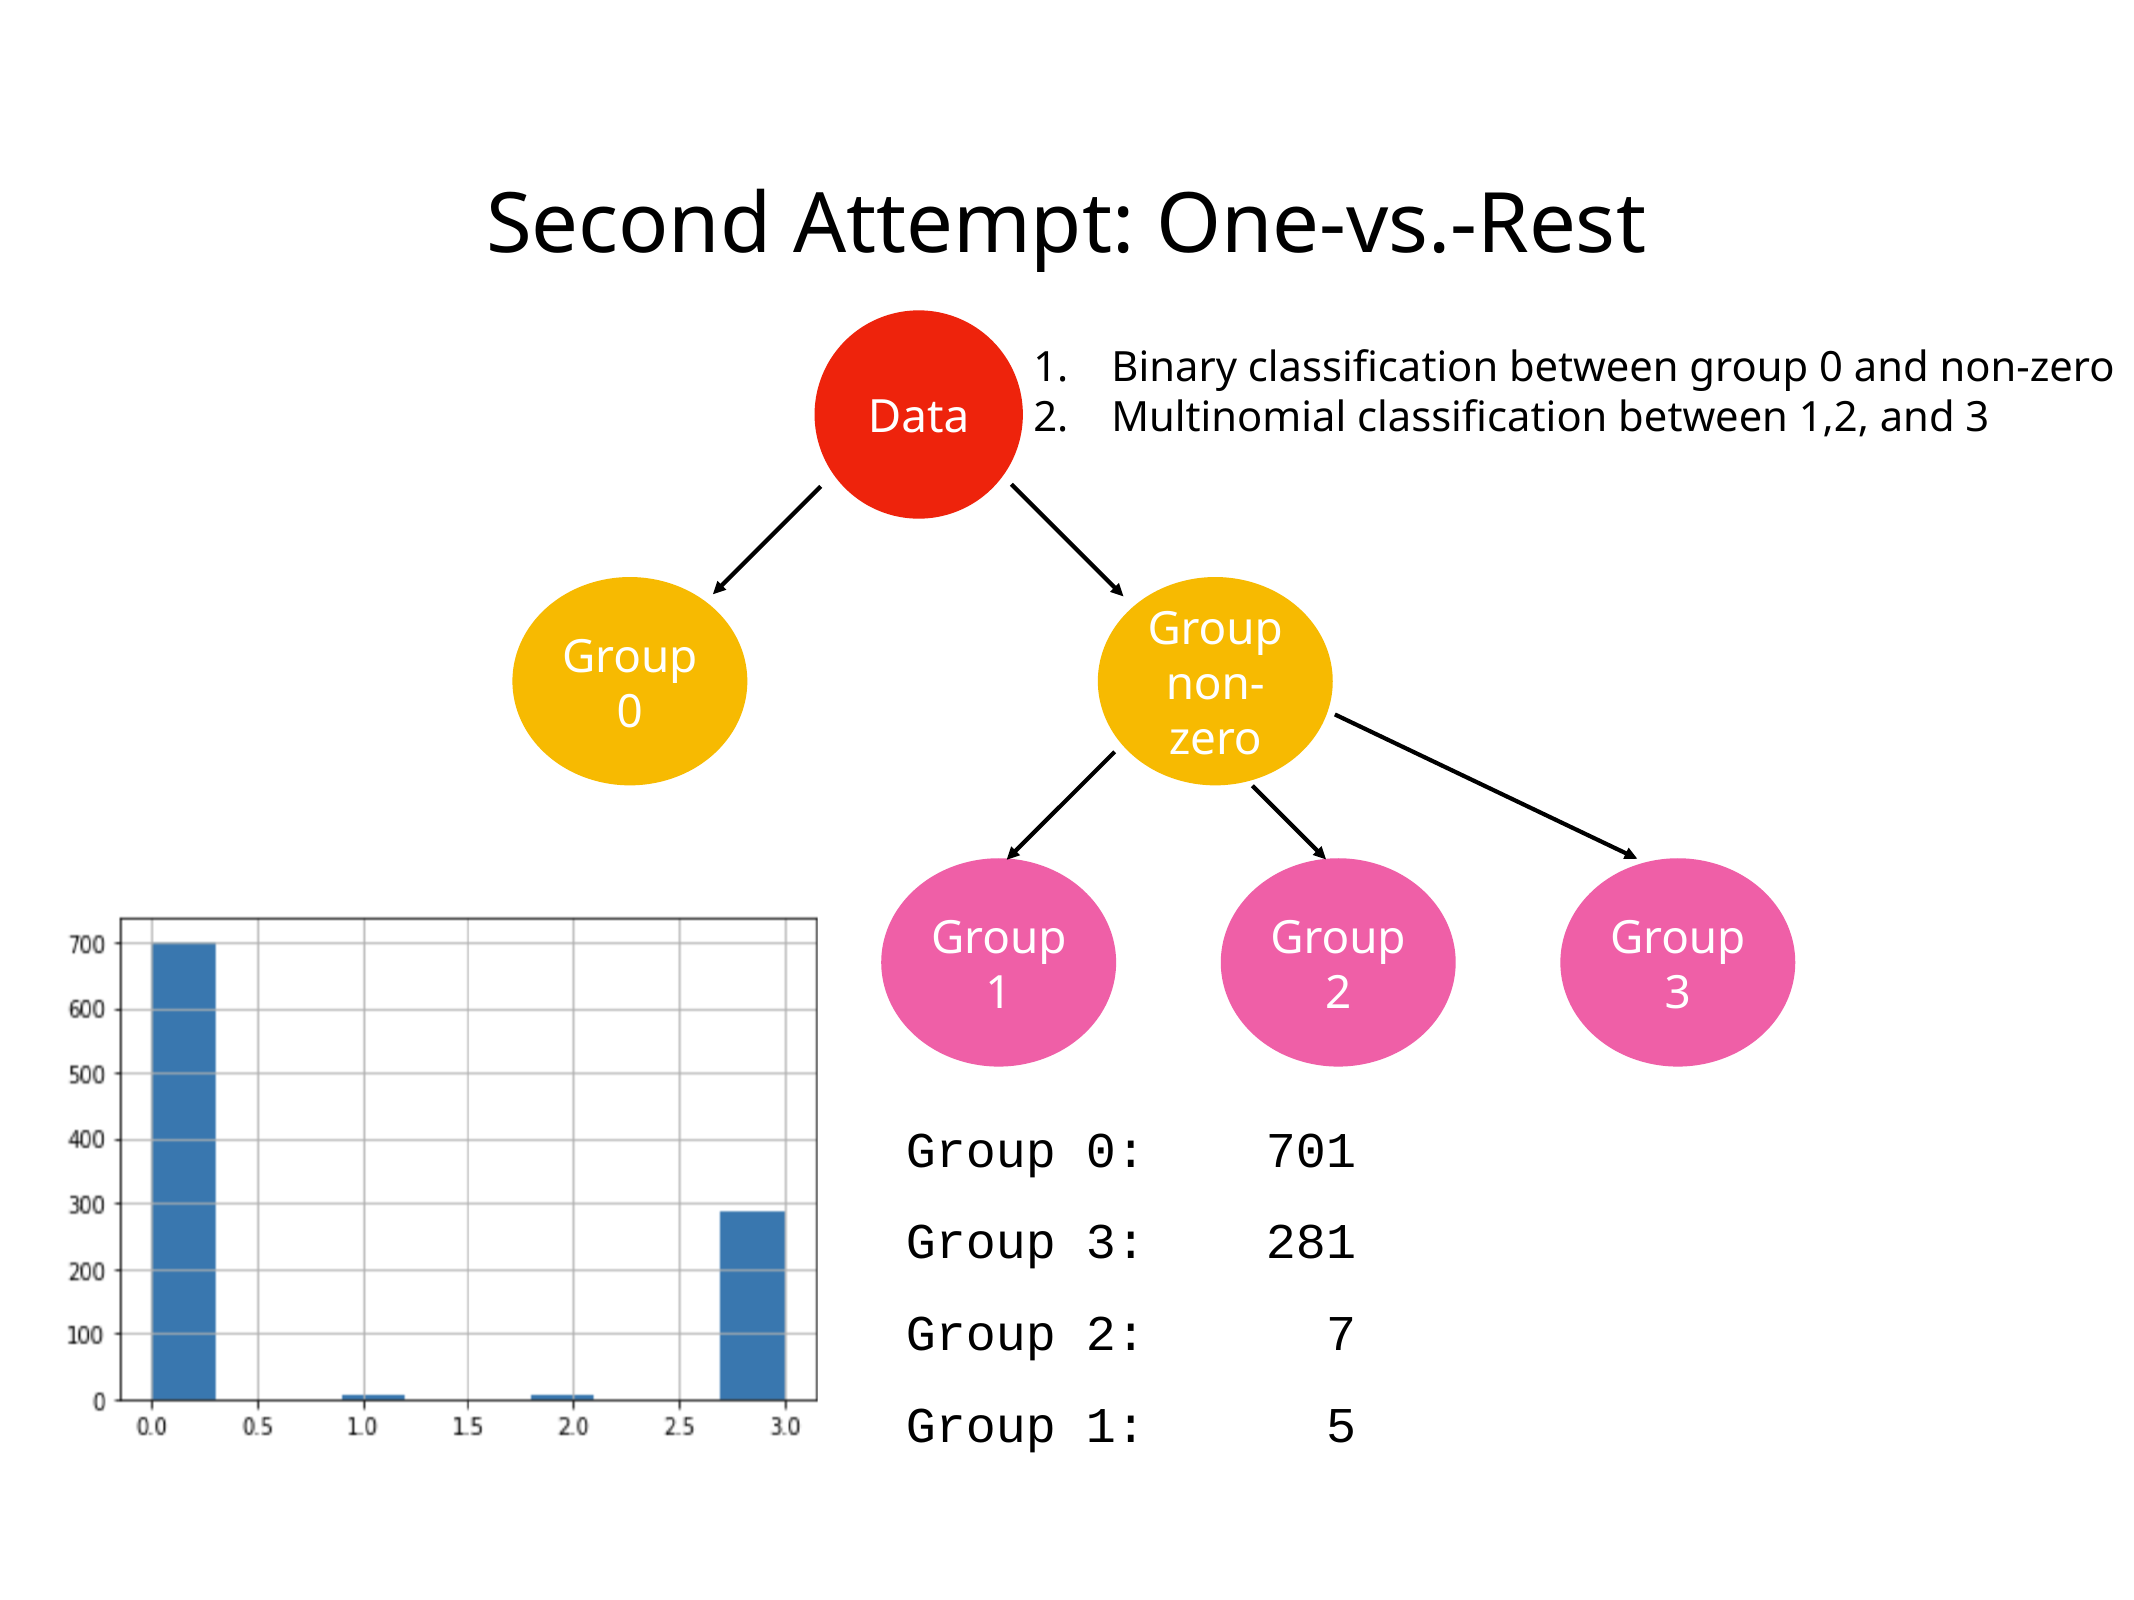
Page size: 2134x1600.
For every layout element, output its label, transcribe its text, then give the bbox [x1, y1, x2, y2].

text_box [1011, 484, 1124, 597]
text_box Group 3 [1560, 858, 1796, 1067]
picture [46, 885, 847, 1455]
text_box Binary classification between group 0 and non-zero Multinomial classification between 1,2, and 3 [1024, 331, 2124, 448]
title Second Attempt: One-vs.-Rest [155, 41, 1978, 397]
text_box [1006, 751, 1115, 860]
text_box Group 2 [1220, 858, 1456, 1067]
text_box Data [814, 310, 1023, 519]
text_box Group non-zero [1097, 577, 1333, 786]
text_box [1334, 714, 1638, 859]
text_box [712, 486, 821, 595]
text_box [1252, 785, 1326, 860]
text_box Group 1 [881, 858, 1117, 1067]
text_box Group 0: 701 Group 3: 281 Group 2: 7 Group 1: 5 [897, 1077, 1459, 1461]
text_box Group 0 [512, 577, 748, 786]
